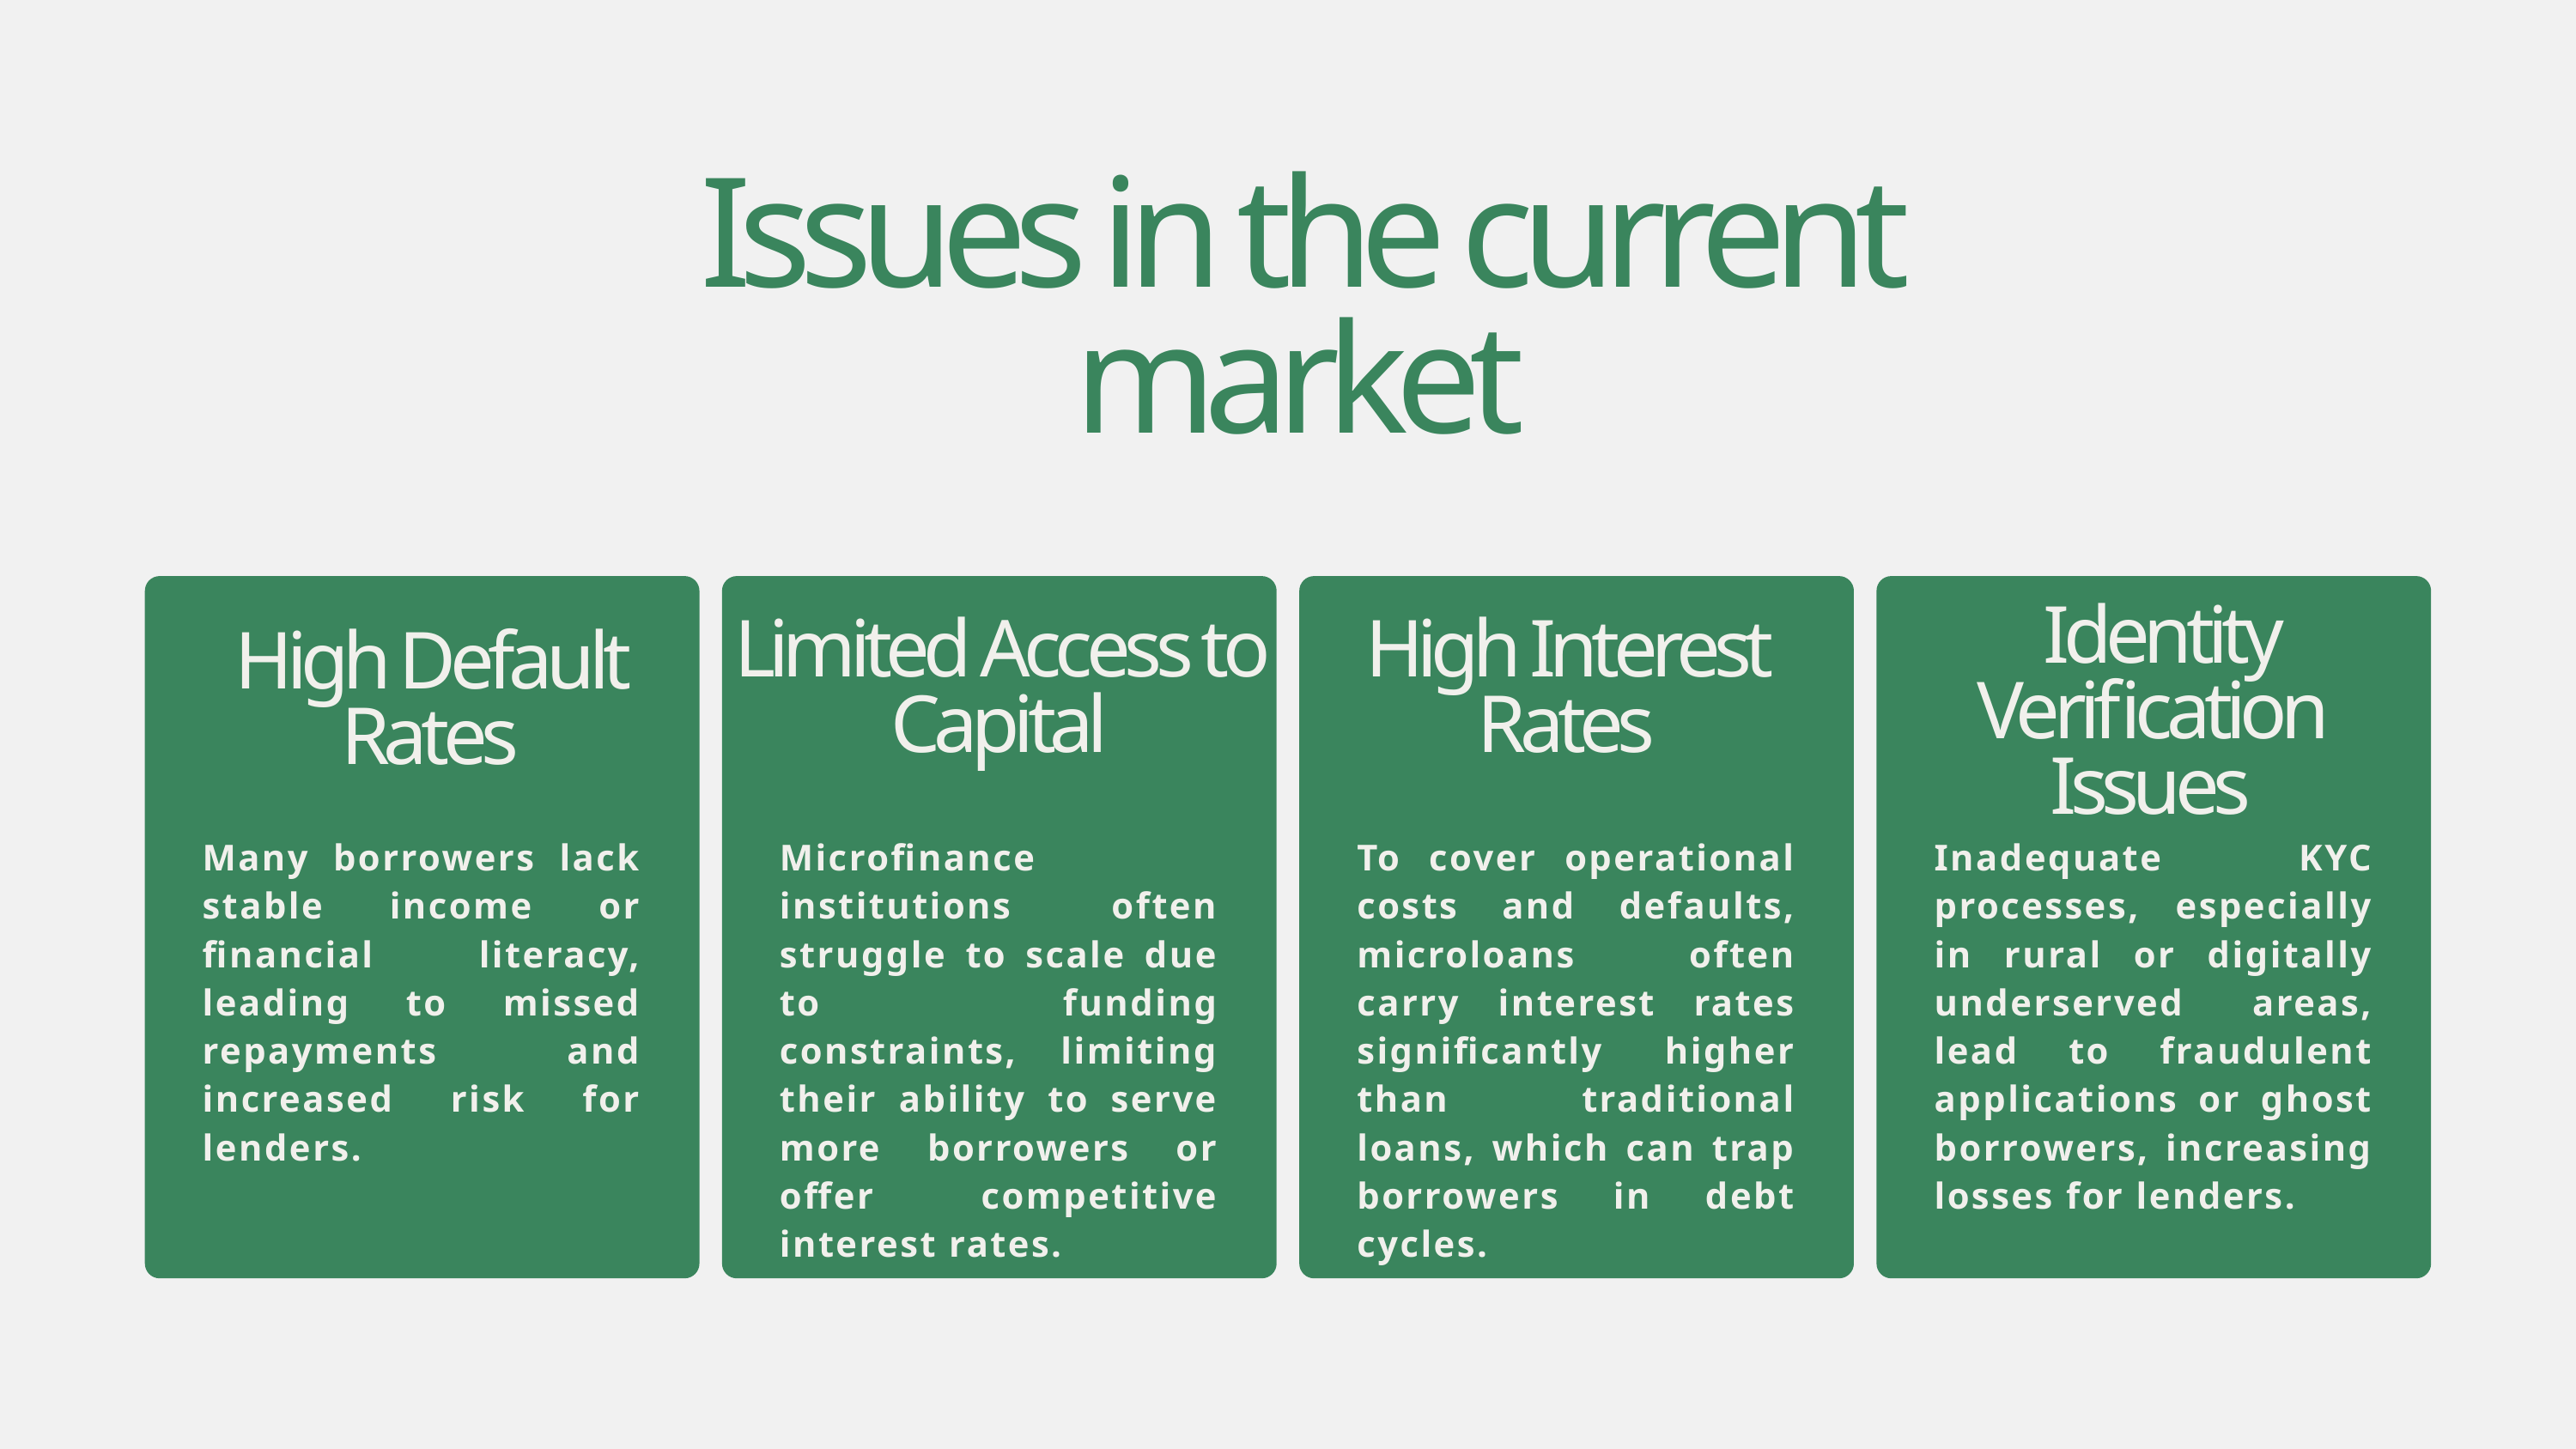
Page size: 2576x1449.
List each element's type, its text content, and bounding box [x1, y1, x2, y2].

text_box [144, 575, 700, 1279]
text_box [1298, 575, 1855, 1279]
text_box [721, 575, 1277, 1279]
text_box Issues in the current market [475, 171, 2123, 464]
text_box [1876, 575, 2432, 1279]
